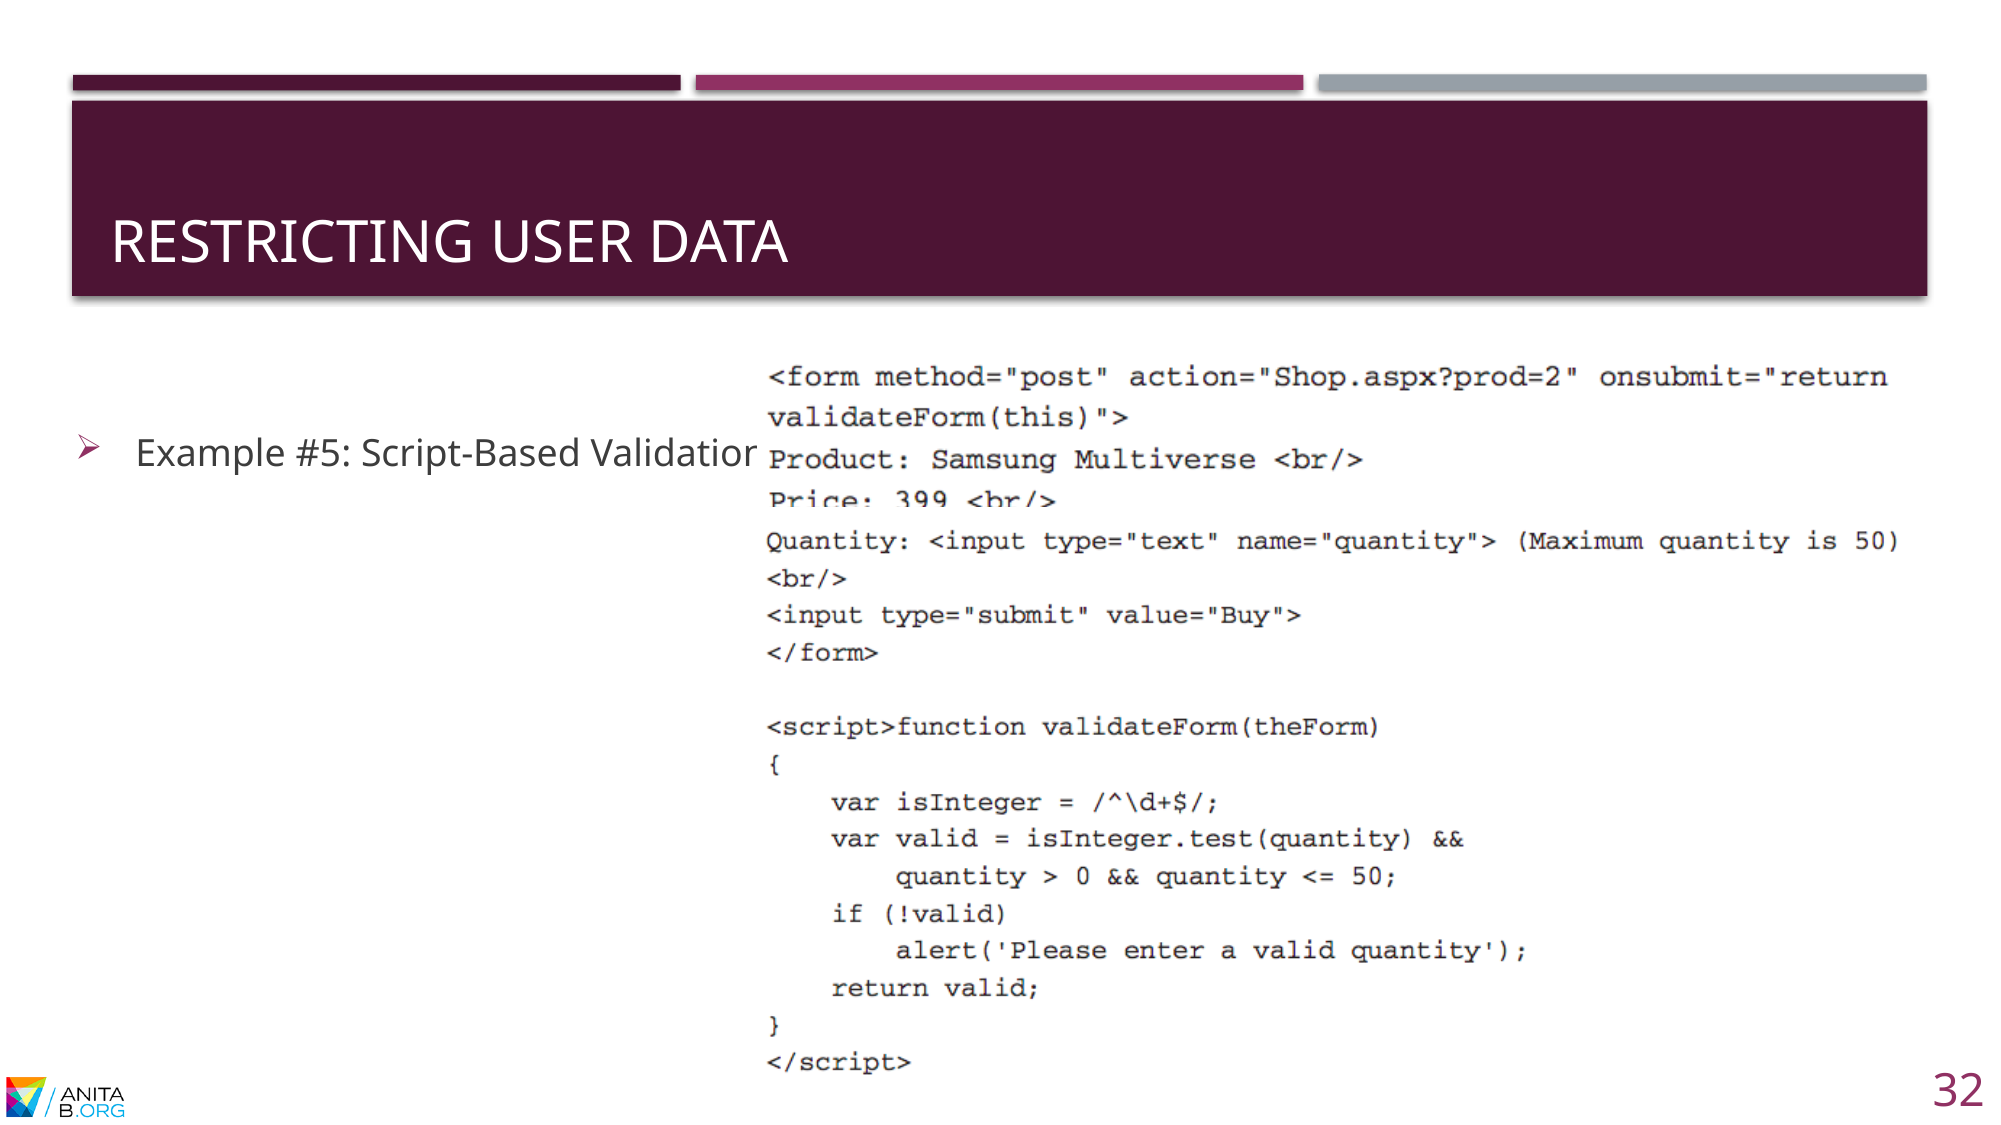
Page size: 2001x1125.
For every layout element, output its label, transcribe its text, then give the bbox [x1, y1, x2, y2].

slide_number 32 [1912, 1059, 2000, 1124]
picture [749, 355, 1913, 1093]
list Example #5: Script-Based Validation [60, 251, 1825, 912]
picture [0, 1063, 144, 1125]
title restricting USER DATA [95, 115, 1905, 282]
